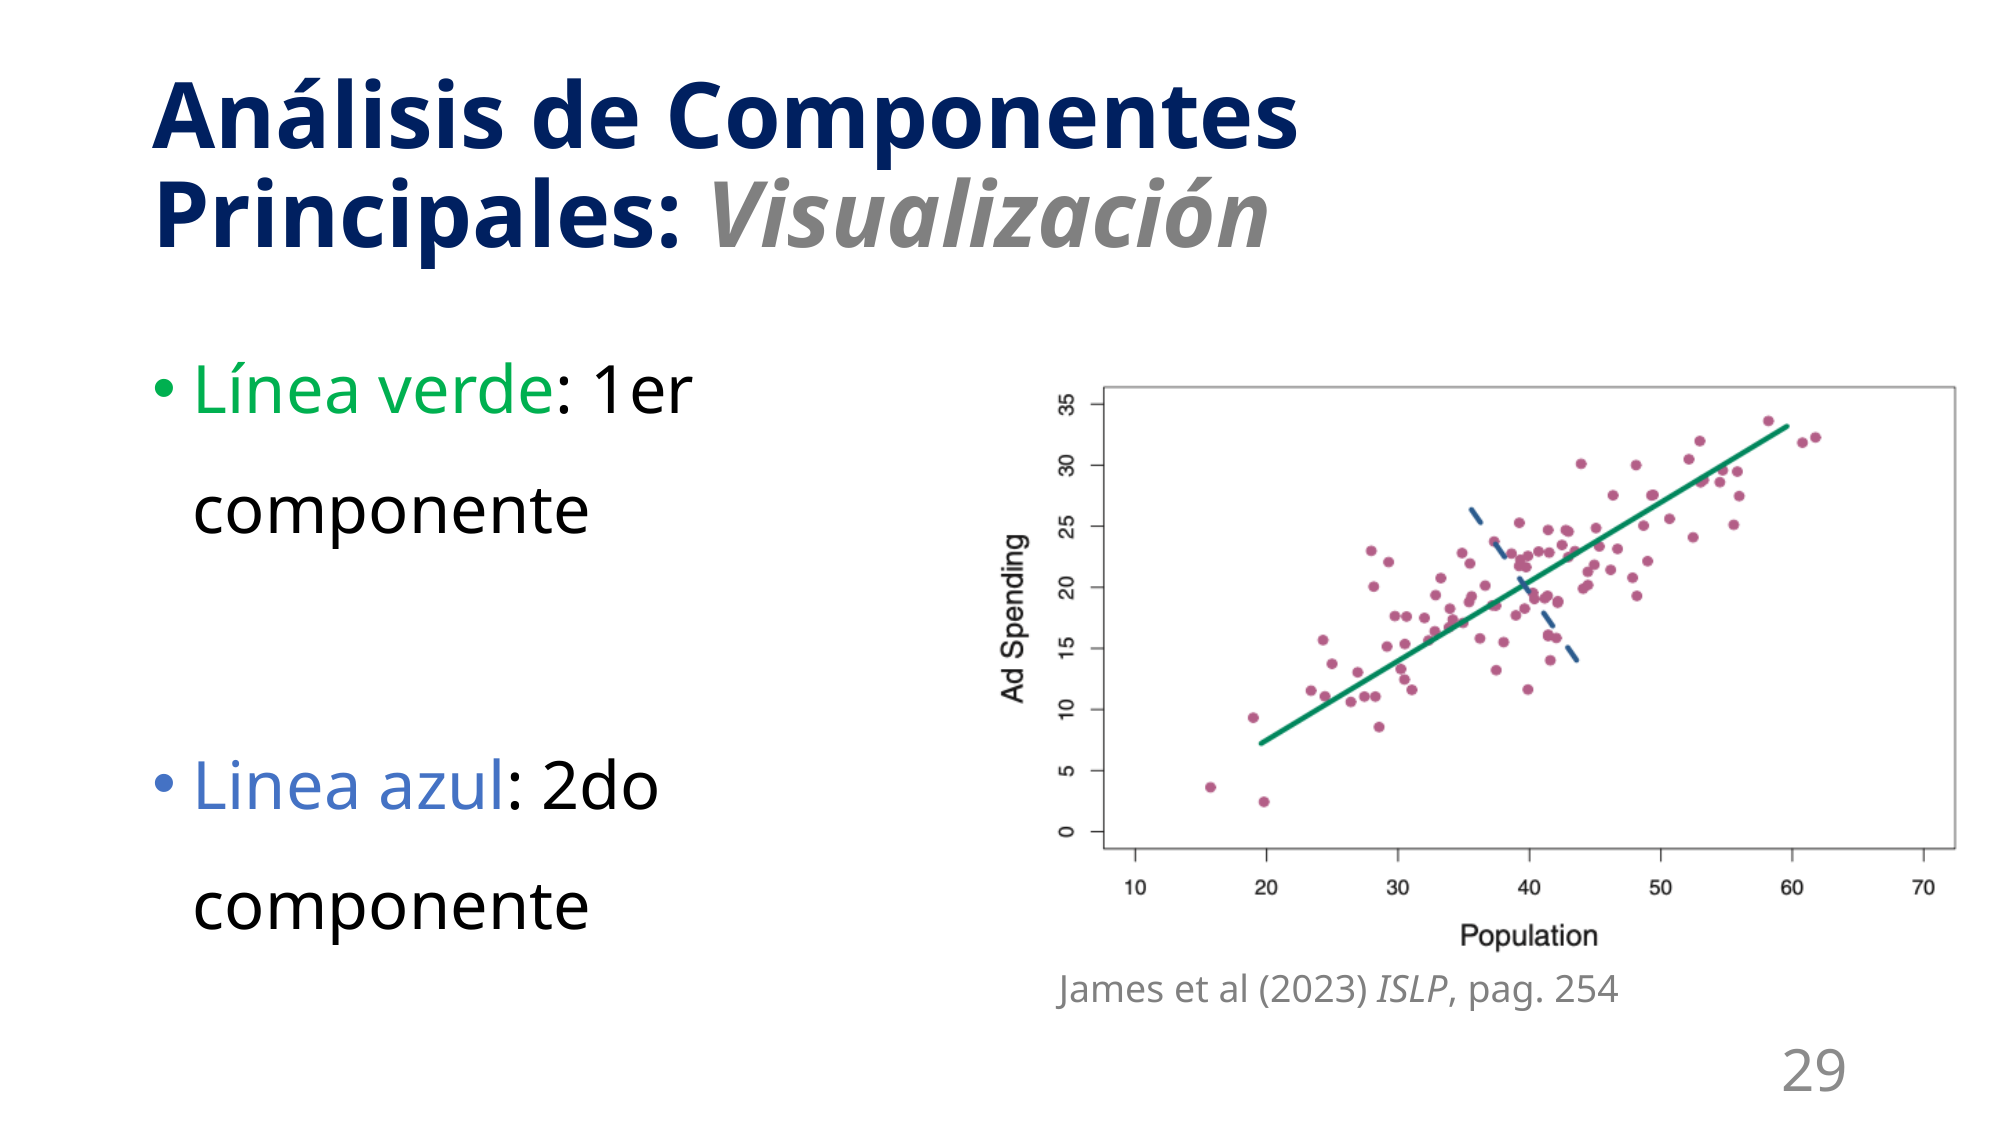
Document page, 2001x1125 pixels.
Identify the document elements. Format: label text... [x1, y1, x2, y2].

title Análisis de Componentes Principales: Visualización [137, 59, 1863, 278]
text_box James et al (2023) ISLP, pag. 254 [1044, 968, 1781, 1018]
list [971, 357, 1976, 968]
slide_number 29 [1412, 1042, 1863, 1103]
